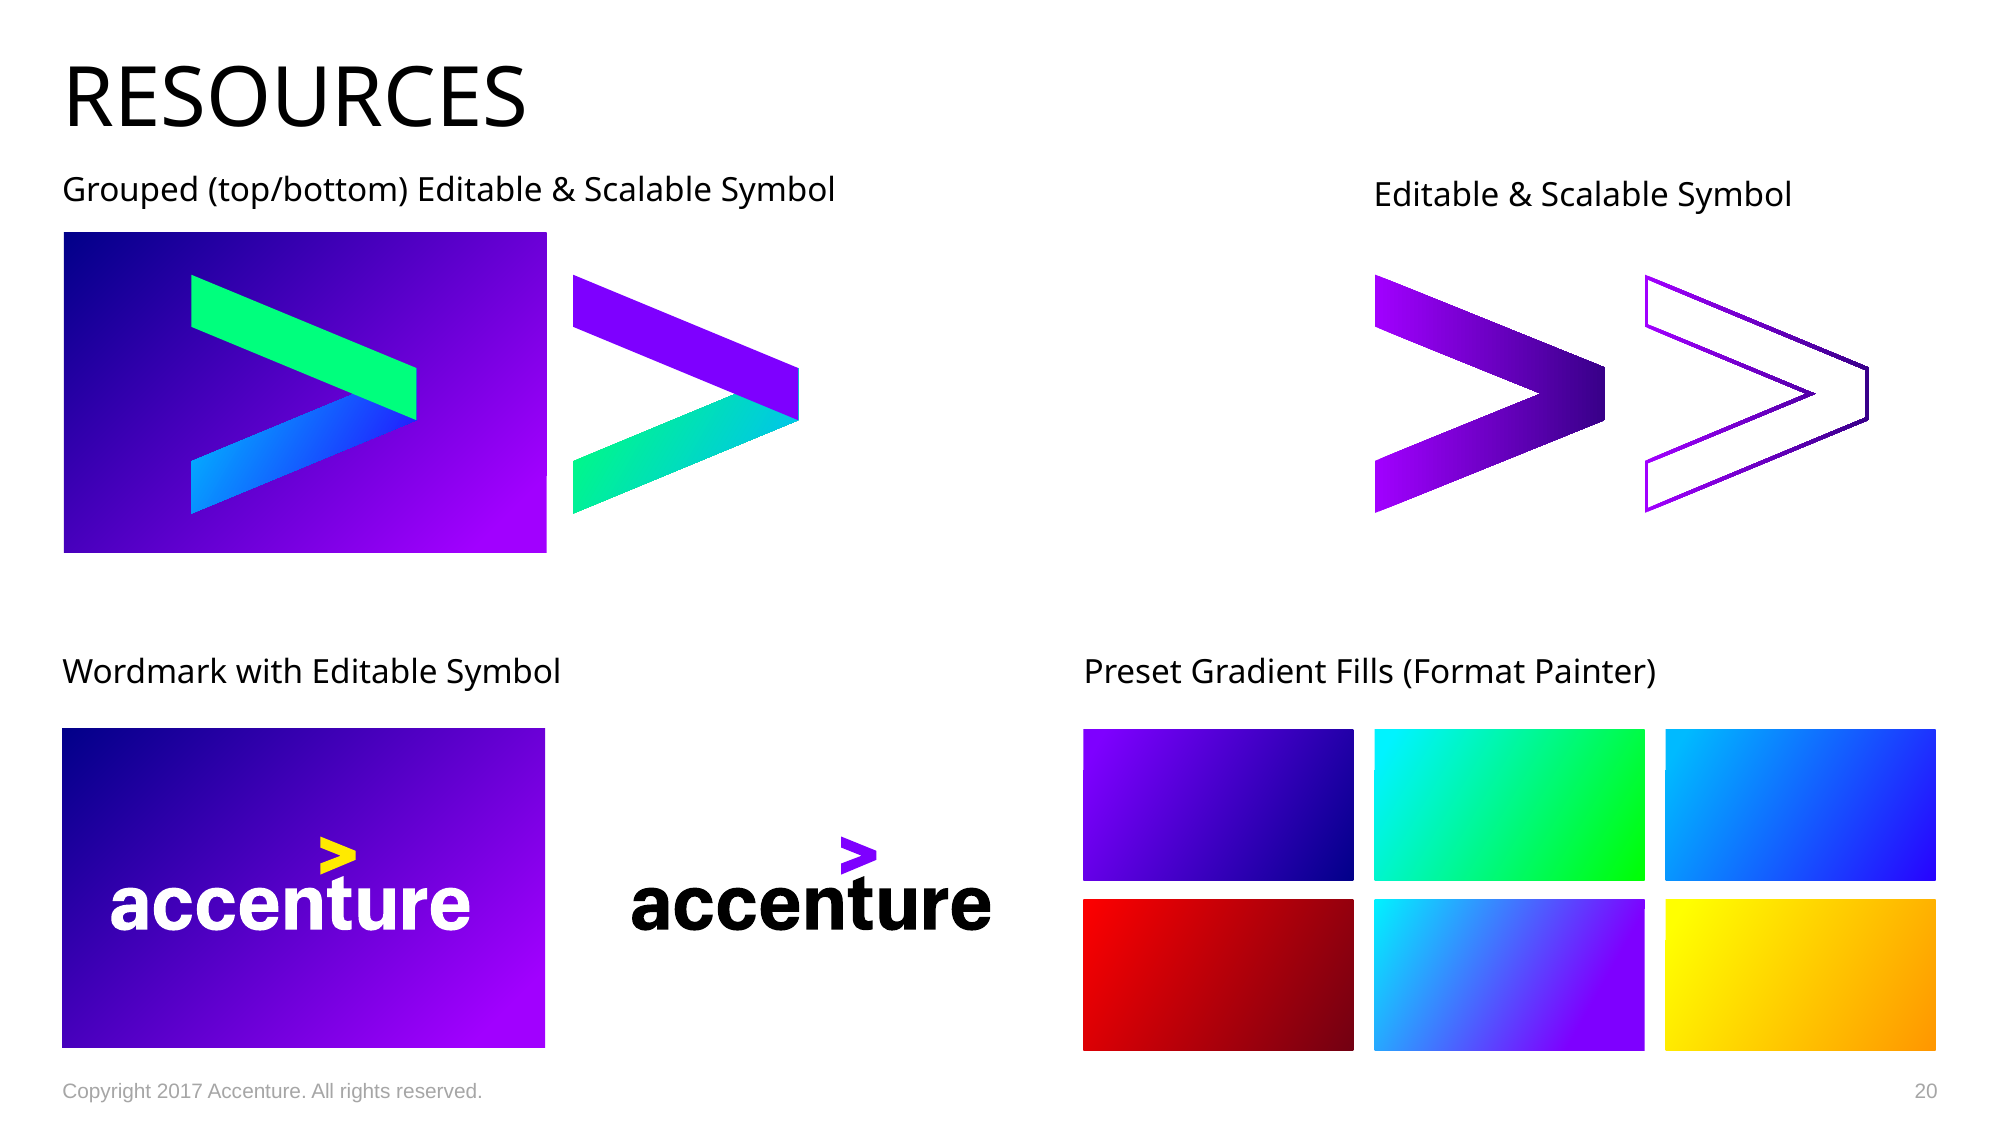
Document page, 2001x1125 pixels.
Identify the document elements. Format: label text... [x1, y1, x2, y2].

footer Copyright 2017 Accenture. All rights reserved. [62, 1069, 1000, 1104]
text_box [1082, 898, 1354, 1052]
title RESOURCES [62, 62, 1938, 225]
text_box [191, 274, 417, 514]
text_box Preset Gradient Fills (Format Painter) [1083, 650, 1825, 724]
text_box [61, 727, 546, 1049]
slide_number 20 [1887, 1069, 1938, 1104]
text_box [1374, 728, 1646, 882]
text_box [1665, 728, 1937, 882]
text_box Wordmark with Editable Symbol [62, 650, 713, 724]
text_box Grouped (top/bottom) Editable & Scalable Symbol [62, 168, 1039, 229]
text_box Editable & Scalable Symbol [1373, 172, 1925, 229]
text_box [632, 836, 991, 933]
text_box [573, 274, 799, 514]
text_box [1665, 898, 1937, 1052]
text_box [111, 836, 470, 933]
text_box [1374, 274, 1606, 514]
text_box [1374, 898, 1646, 1052]
text_box [1082, 728, 1354, 882]
text_box [1644, 274, 1869, 513]
text_box [63, 232, 548, 553]
